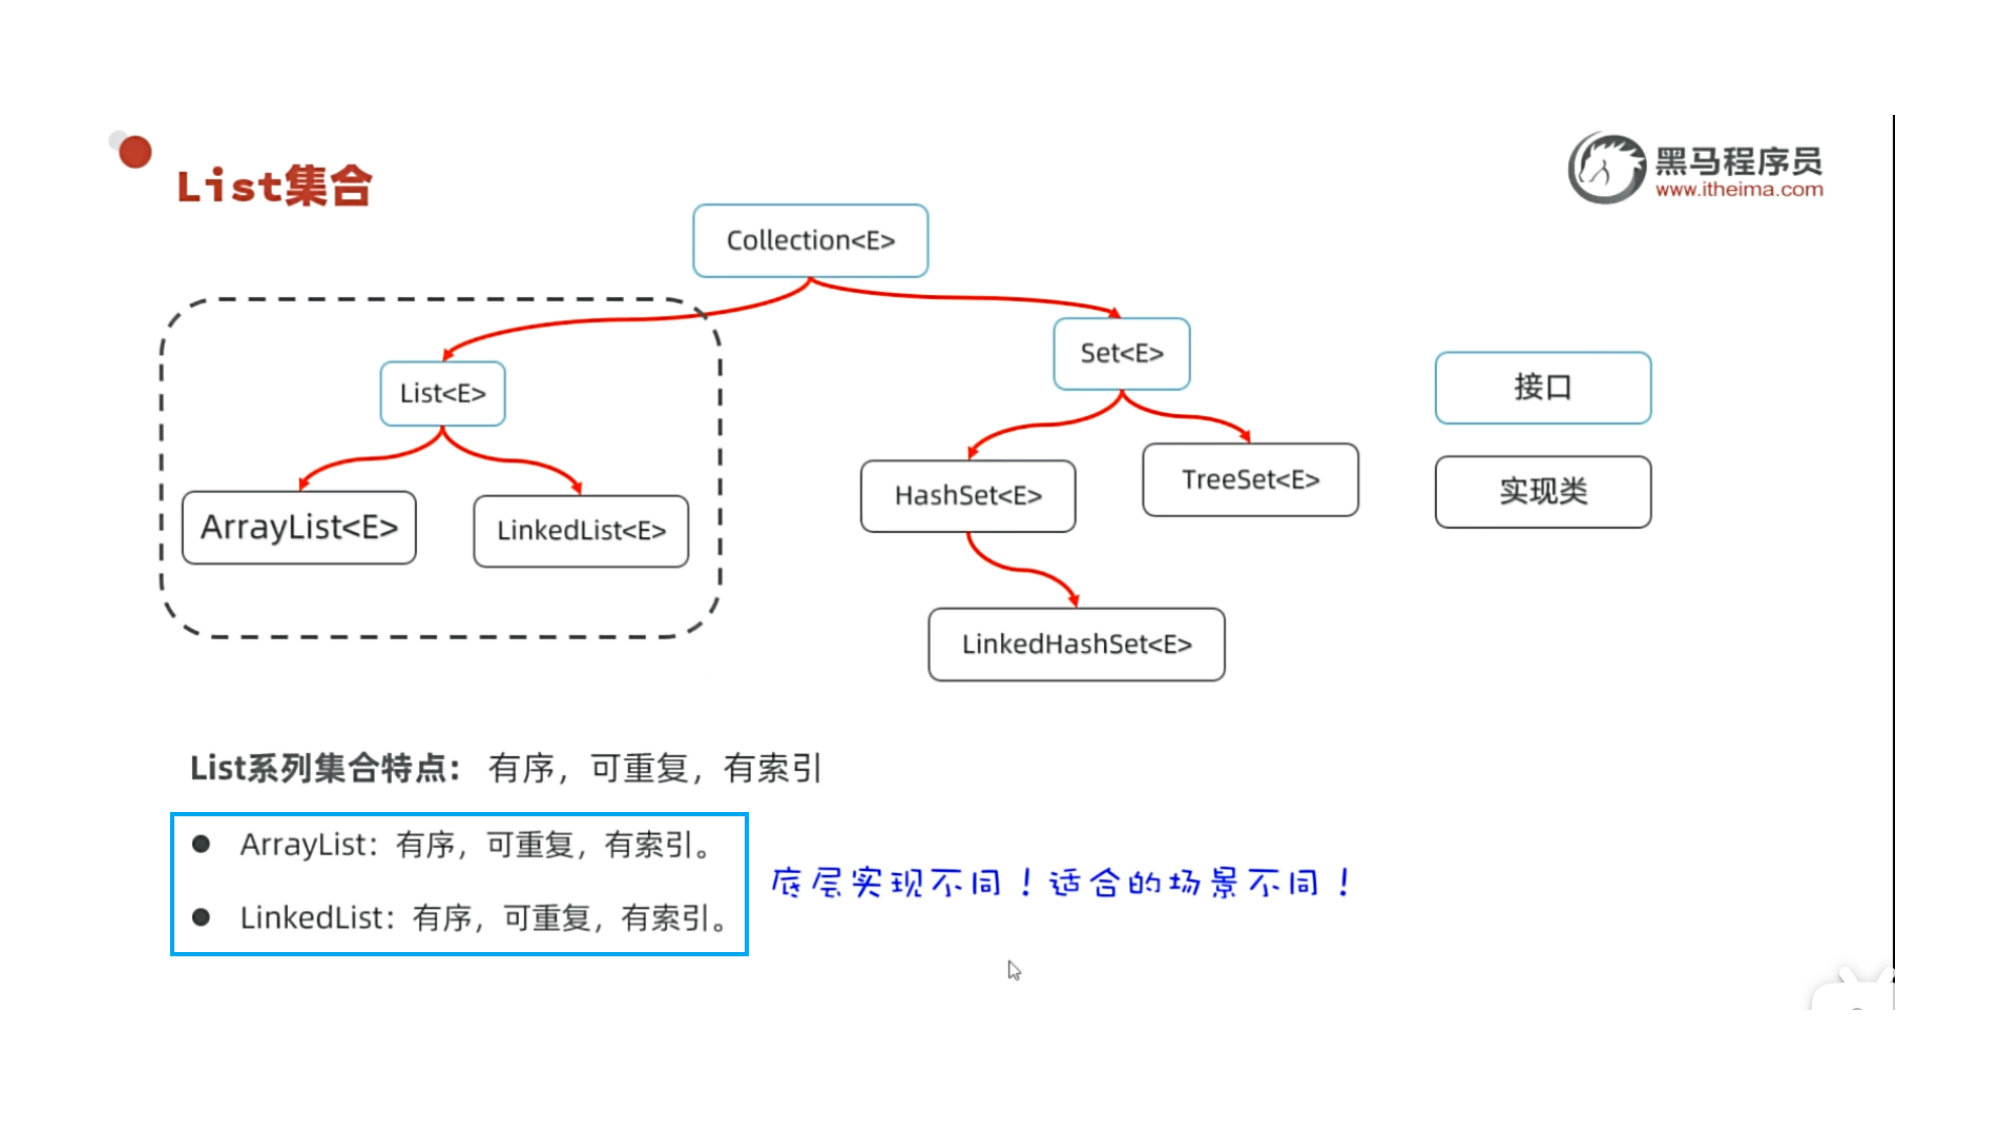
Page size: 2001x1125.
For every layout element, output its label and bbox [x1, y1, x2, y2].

picture [104, 114, 1895, 1011]
